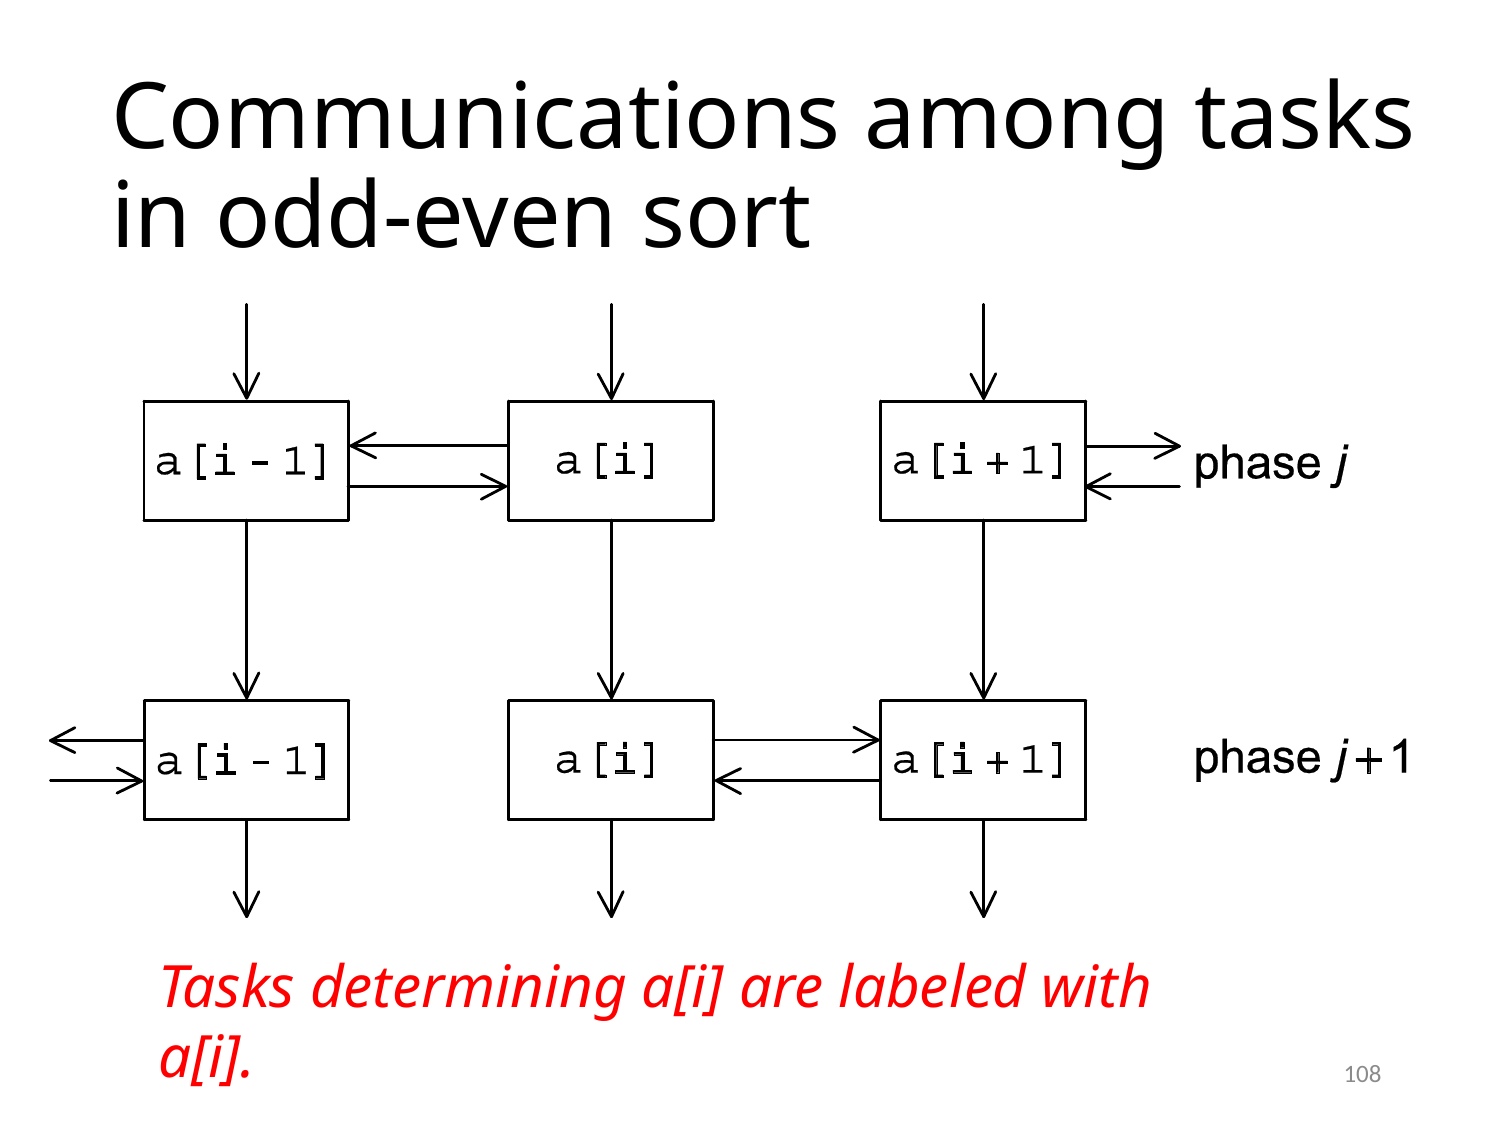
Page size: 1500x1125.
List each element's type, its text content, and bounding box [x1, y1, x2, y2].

text_box Tasks determining a[i] are labeled with a[i]. [143, 941, 1266, 1097]
slide_number 108 [1059, 1042, 1397, 1103]
title Communications among tasks in odd-even sort [95, 60, 1455, 278]
picture [48, 303, 1418, 918]
